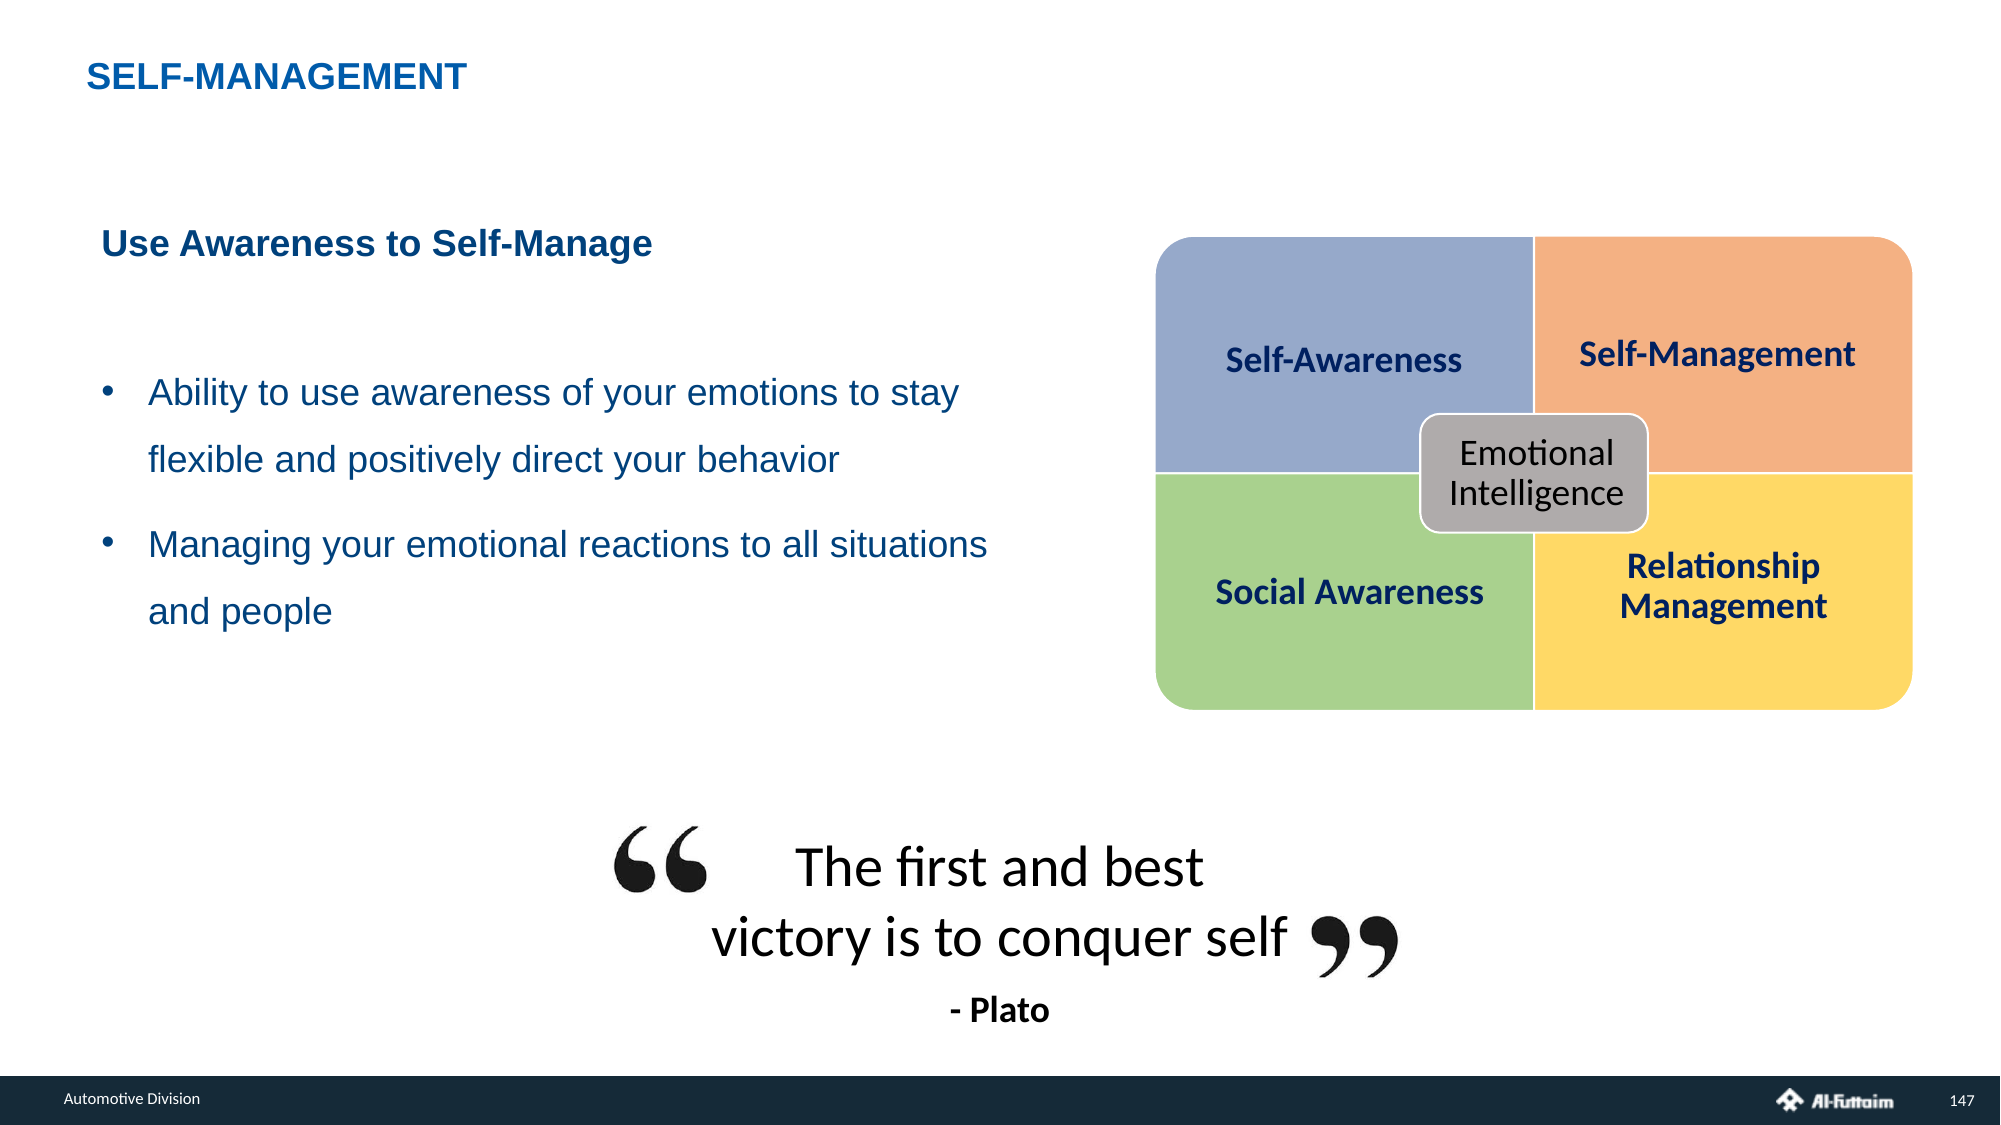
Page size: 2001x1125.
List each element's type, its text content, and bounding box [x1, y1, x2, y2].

text_box Use Awareness to Self-Manage Ability to use awareness of your emotions to stay flexible and positively direct your behavior Managing your emotional reactions to all situations and people [86, 208, 1029, 705]
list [1154, 235, 1914, 711]
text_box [606, 808, 1405, 995]
text_box SELF-MANAGEMENT [86, 51, 1873, 97]
text_box - Plato [693, 995, 1307, 1038]
